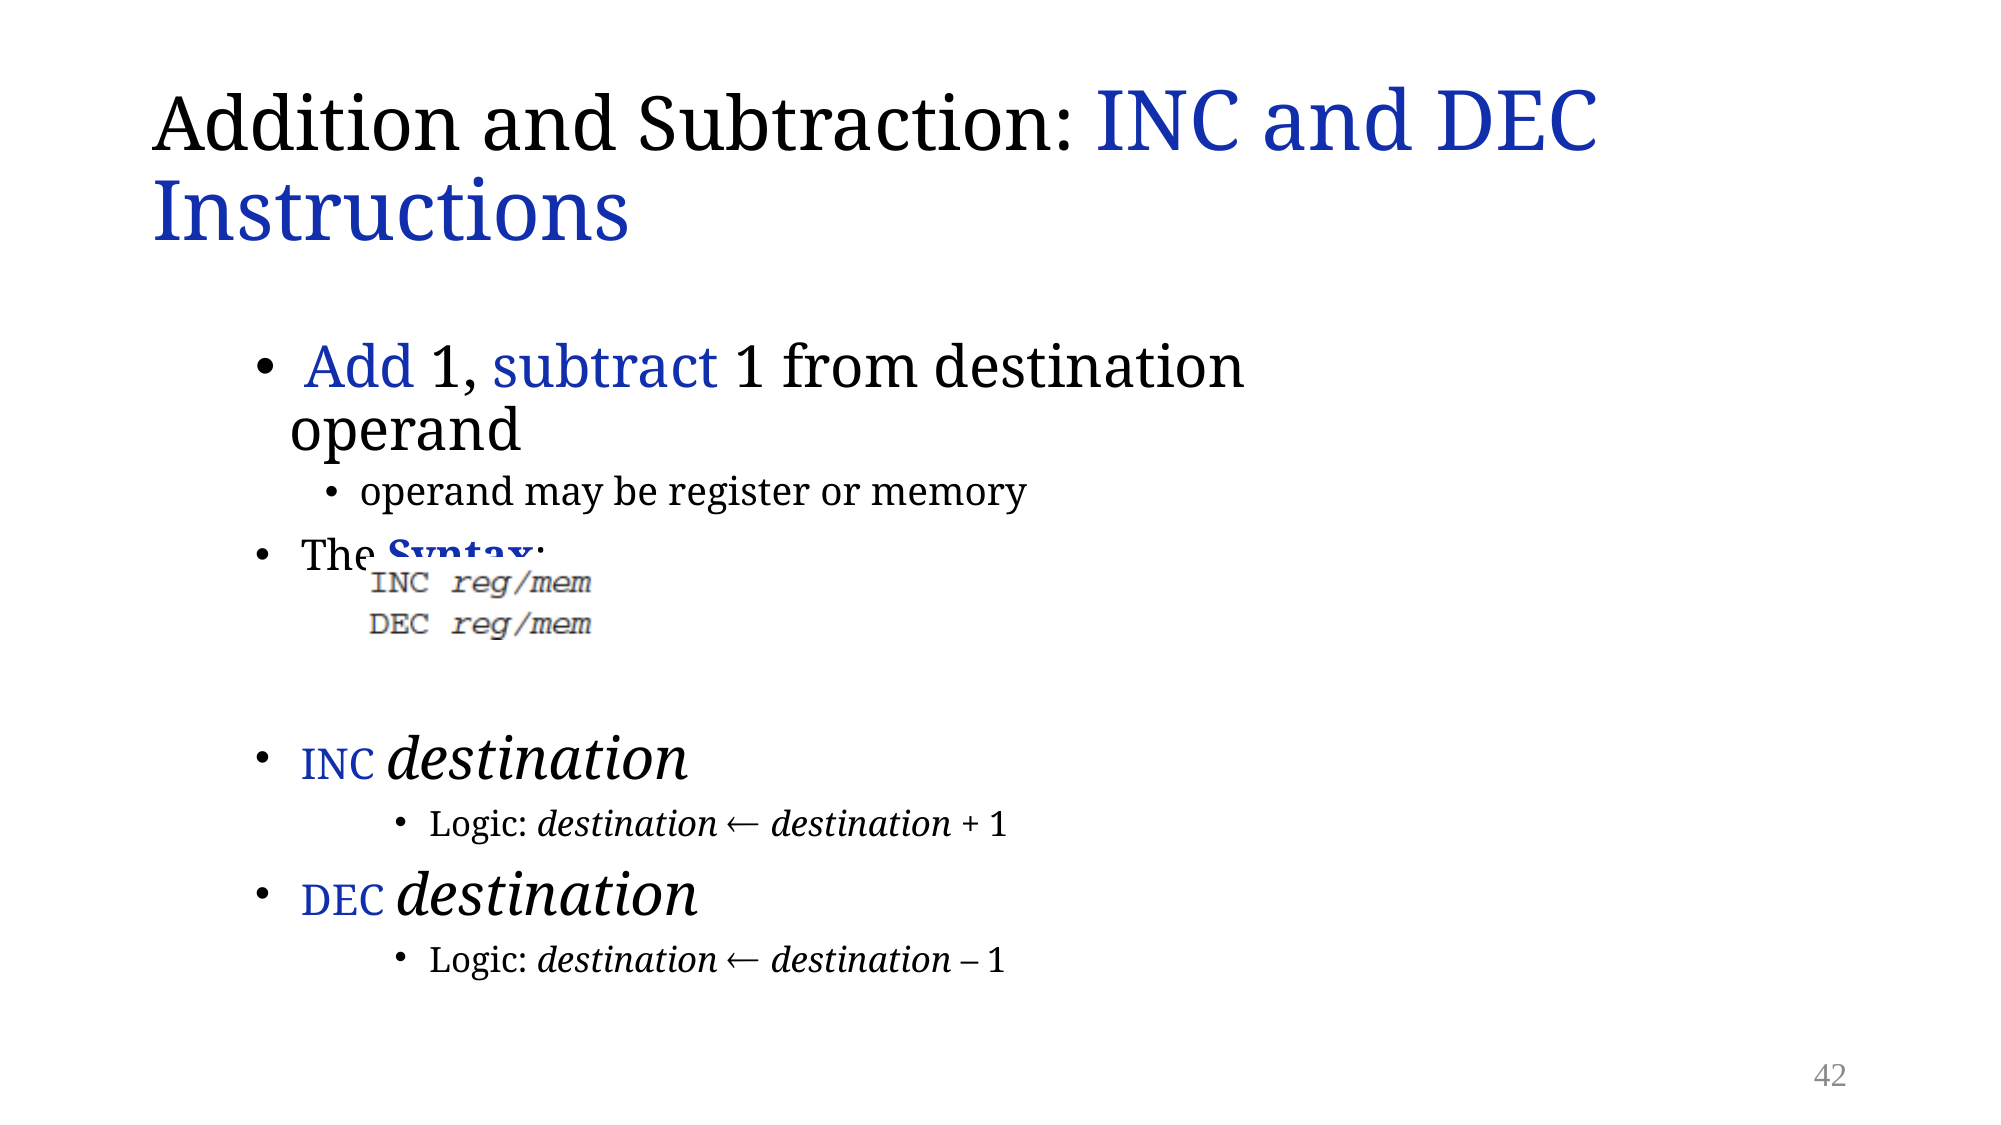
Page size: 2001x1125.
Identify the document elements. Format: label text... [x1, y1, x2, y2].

slide_number 42 [1412, 1042, 1863, 1103]
list Add 1, subtract 1 from destination operand operand may be register or memory The Syntax: INC destination Logic: destination  destination + 1 DEC destination Logic: destination  destination – 1 [240, 329, 1365, 990]
picture [366, 557, 605, 640]
title Addition and Subtraction: INC and DEC Instructions [137, 59, 1863, 278]
